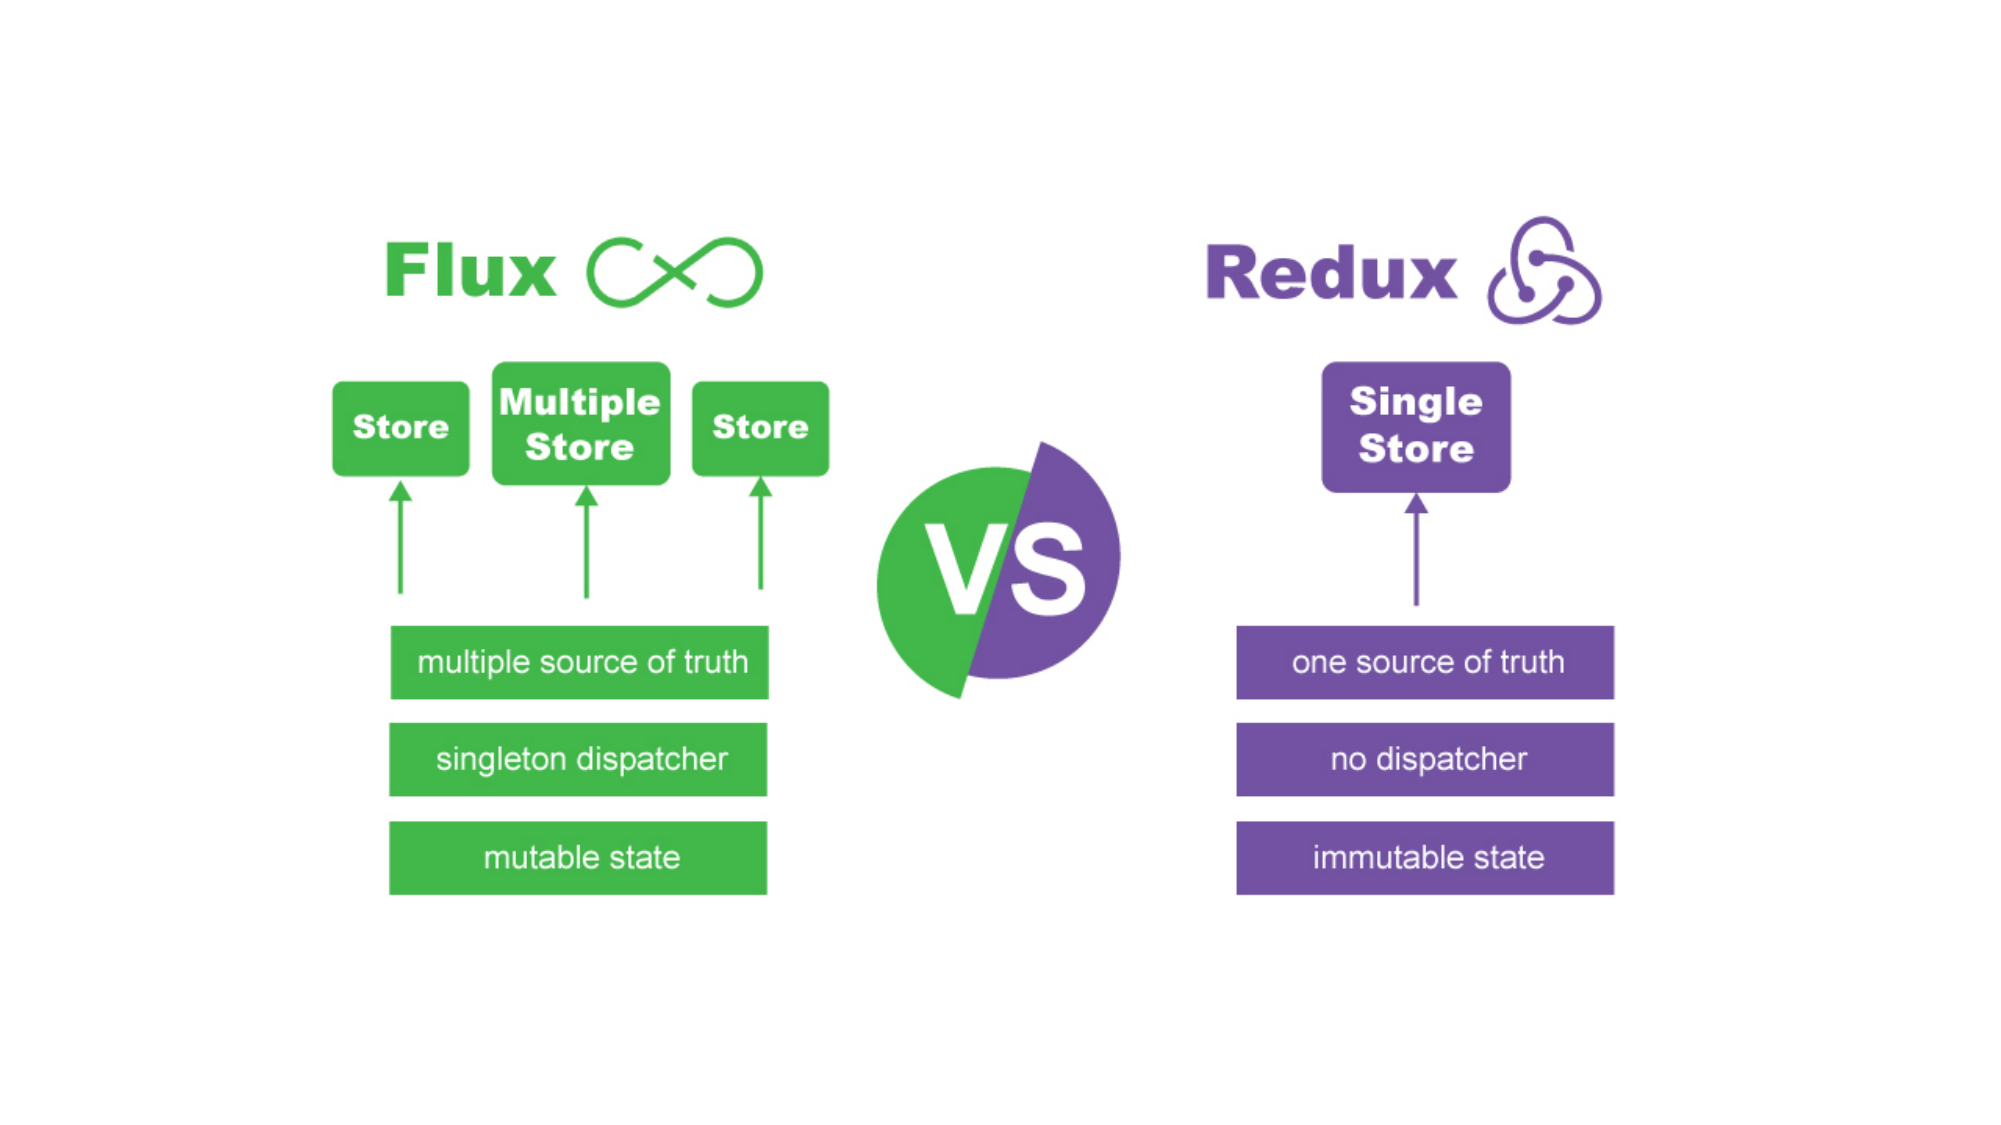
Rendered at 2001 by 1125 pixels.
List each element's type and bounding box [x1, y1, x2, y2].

picture [258, 149, 1742, 975]
